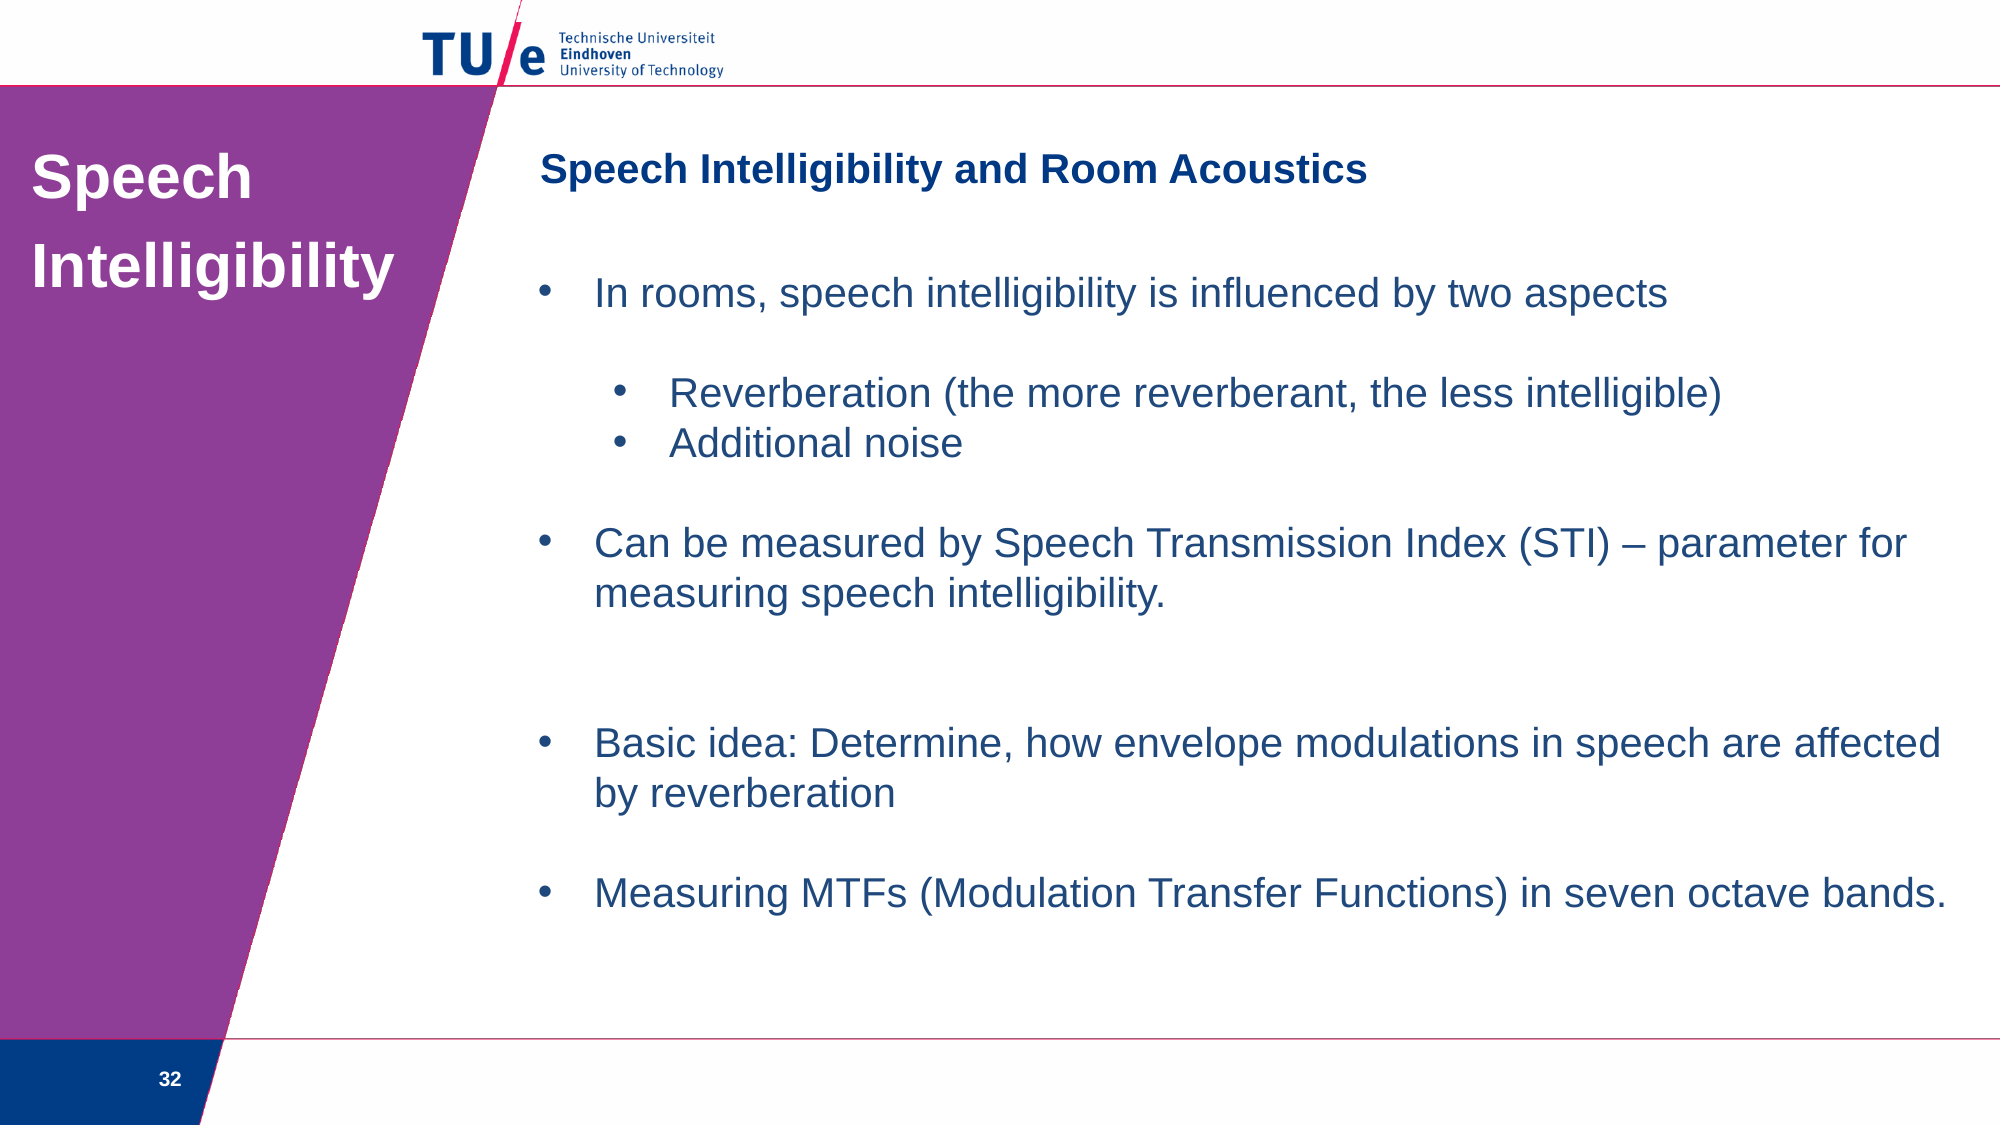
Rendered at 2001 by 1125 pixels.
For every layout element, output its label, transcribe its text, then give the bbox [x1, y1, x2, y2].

text_box Speech Intelligibility [29, 120, 458, 300]
list In rooms, speech intelligibility is influenced by two aspects Reverberation (the more reverberant, the less intelligible) Additional noise Can be measured by Speech Transmission Index (STI) – parameter for measuring speech intelligibility. Basic idea: Determine, how envelope modulations in speech are affected by reverberation Measuring MTFs (Modulation Transfer Functions) in seven octave bands. [537, 215, 1968, 1014]
slide_number 32 [152, 1065, 189, 1125]
text_box [564, 120, 1865, 215]
text_box Speech Intelligibility and Room Acoustics [537, 140, 1750, 193]
picture [0, 0, 2000, 1125]
